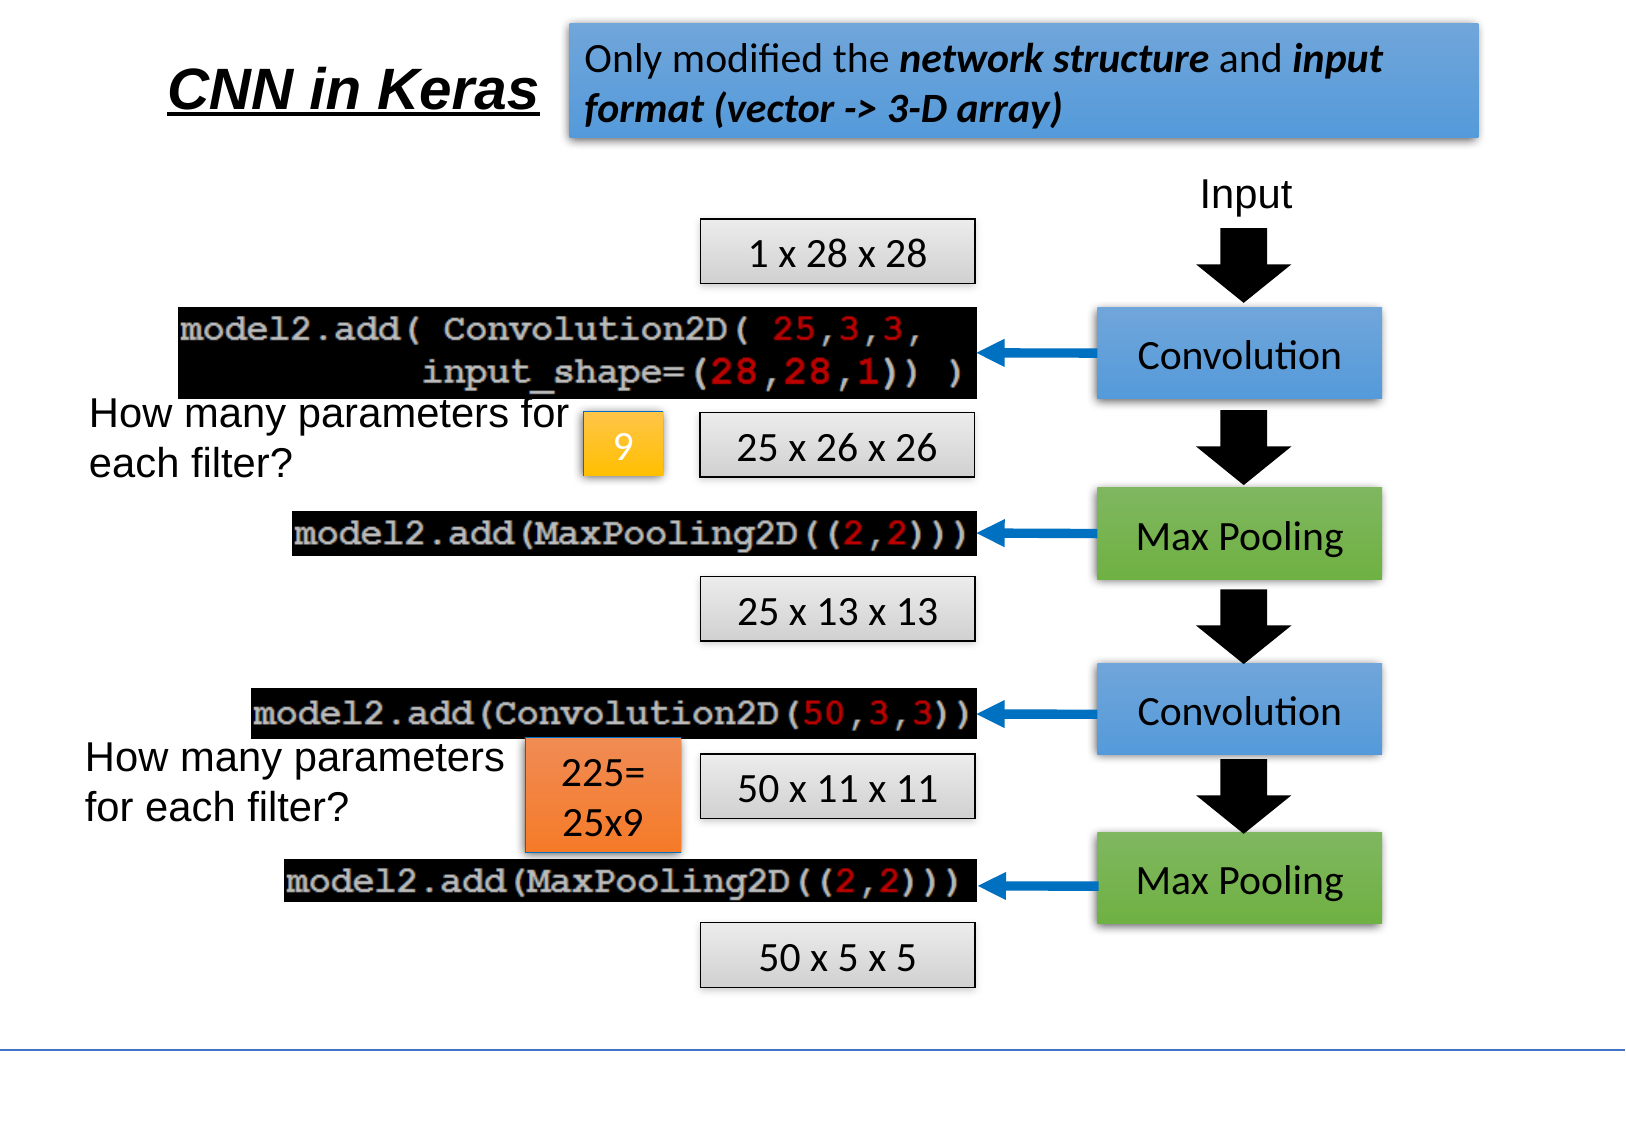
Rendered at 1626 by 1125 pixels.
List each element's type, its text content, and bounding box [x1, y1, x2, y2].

text_box 225= 25x9 [524, 739, 682, 853]
text_box [1196, 759, 1292, 834]
text_box Convolution [1097, 307, 1383, 399]
picture [284, 859, 977, 902]
text_box [1196, 410, 1292, 486]
text_box 25 x 26 x 26 [699, 412, 975, 478]
text_box CNN in Keras [152, 43, 555, 129]
text_box [1196, 228, 1292, 303]
text_box Input [1078, 159, 1414, 225]
text_box Convolution [1097, 663, 1383, 755]
text_box [1196, 589, 1292, 665]
text_box 50 x 5 x 5 [700, 922, 976, 988]
text_box Only modified the network structure and input format (vector -> 3-D array) [569, 23, 1479, 138]
text_box 9 [583, 411, 664, 476]
text_box Max Pooling [1097, 487, 1383, 580]
picture [178, 307, 977, 399]
text_box 1 x 28 x 28 [700, 218, 976, 284]
text_box Max Pooling [1097, 832, 1383, 924]
picture [251, 688, 977, 739]
text_box 50 x 11 x 11 [700, 753, 976, 819]
text_box 25 x 13 x 13 [700, 576, 976, 642]
picture [292, 511, 977, 556]
text_box How many parameters for each filter? [70, 722, 518, 838]
text_box How many parameters for each filter? [74, 378, 593, 494]
